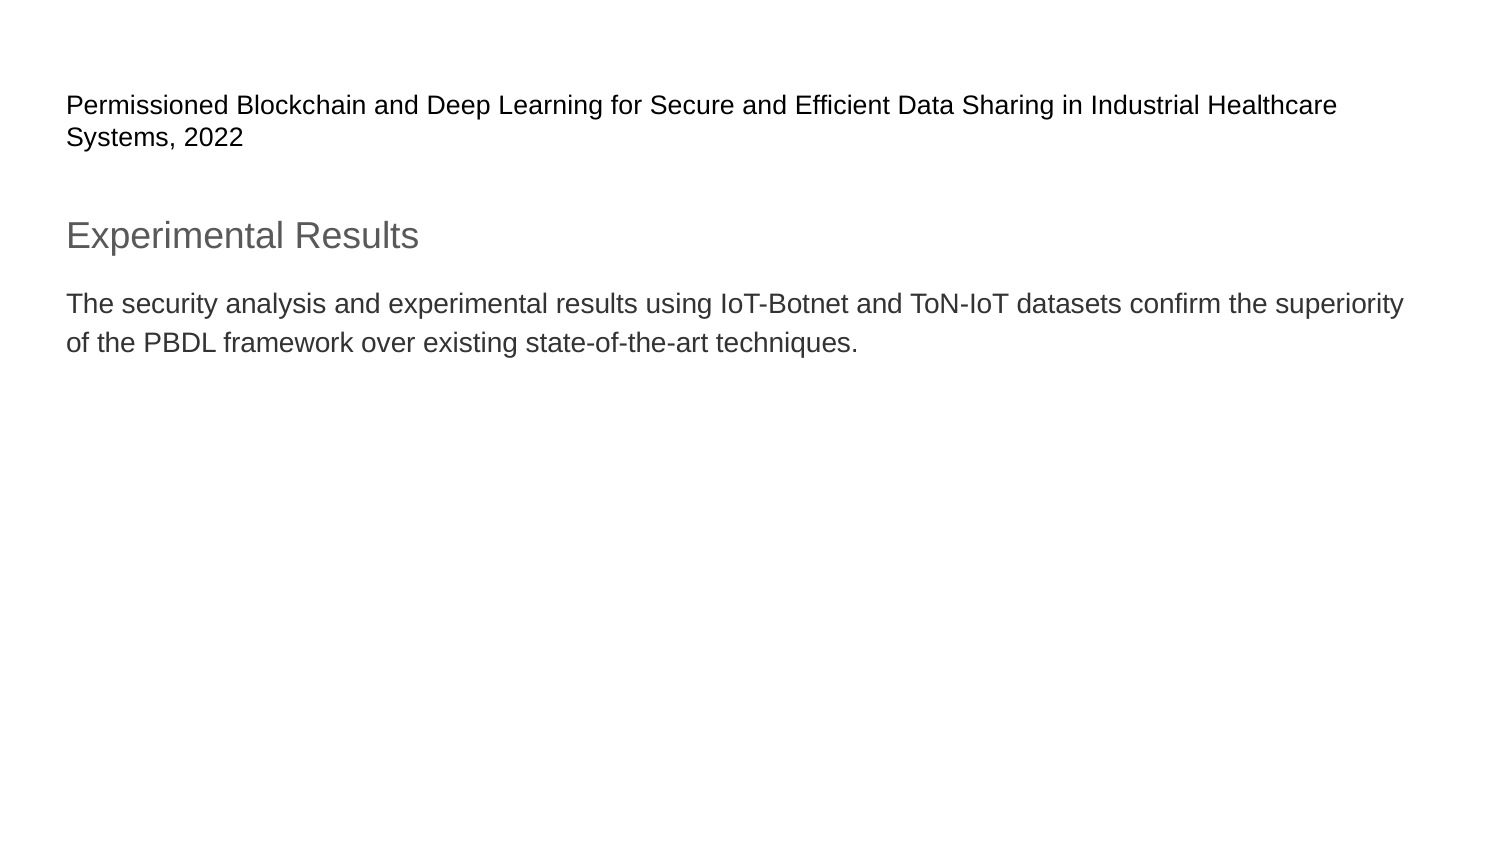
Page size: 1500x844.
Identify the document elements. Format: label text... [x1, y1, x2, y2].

list Experimental Results The security analysis and experimental results using IoT-Botnet and ToN-IoT datasets confirm the superiority of the PBDL framework over existing state-of-the-art techniques. [51, 189, 1449, 750]
title Permissioned Blockchain and Deep Learning for Secure and Efficient Data Sharing in Industrial Healthcare Systems, 2022 [51, 72, 1449, 167]
